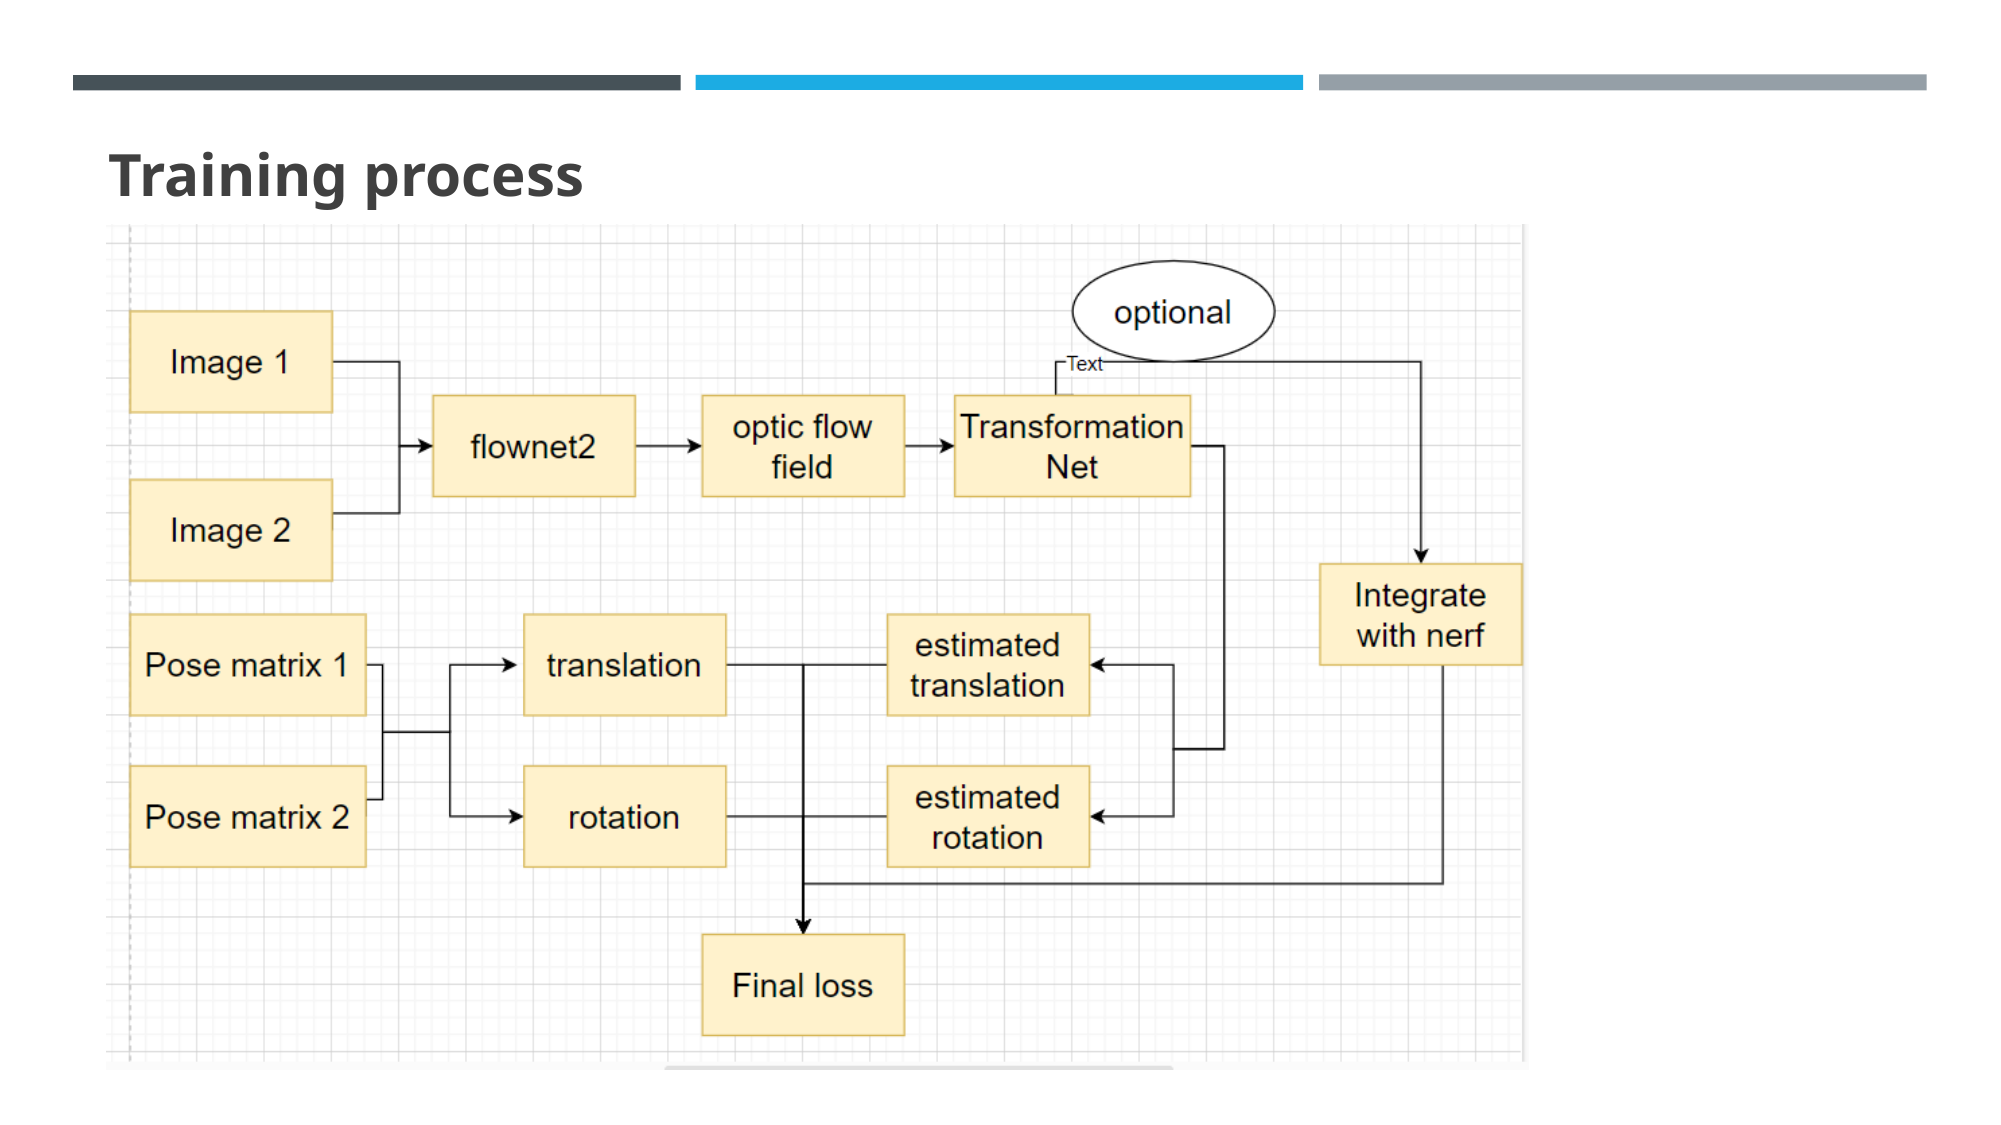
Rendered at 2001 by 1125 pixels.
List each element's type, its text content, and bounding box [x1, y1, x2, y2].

picture [106, 224, 1529, 1070]
title Training process [108, 138, 1892, 209]
